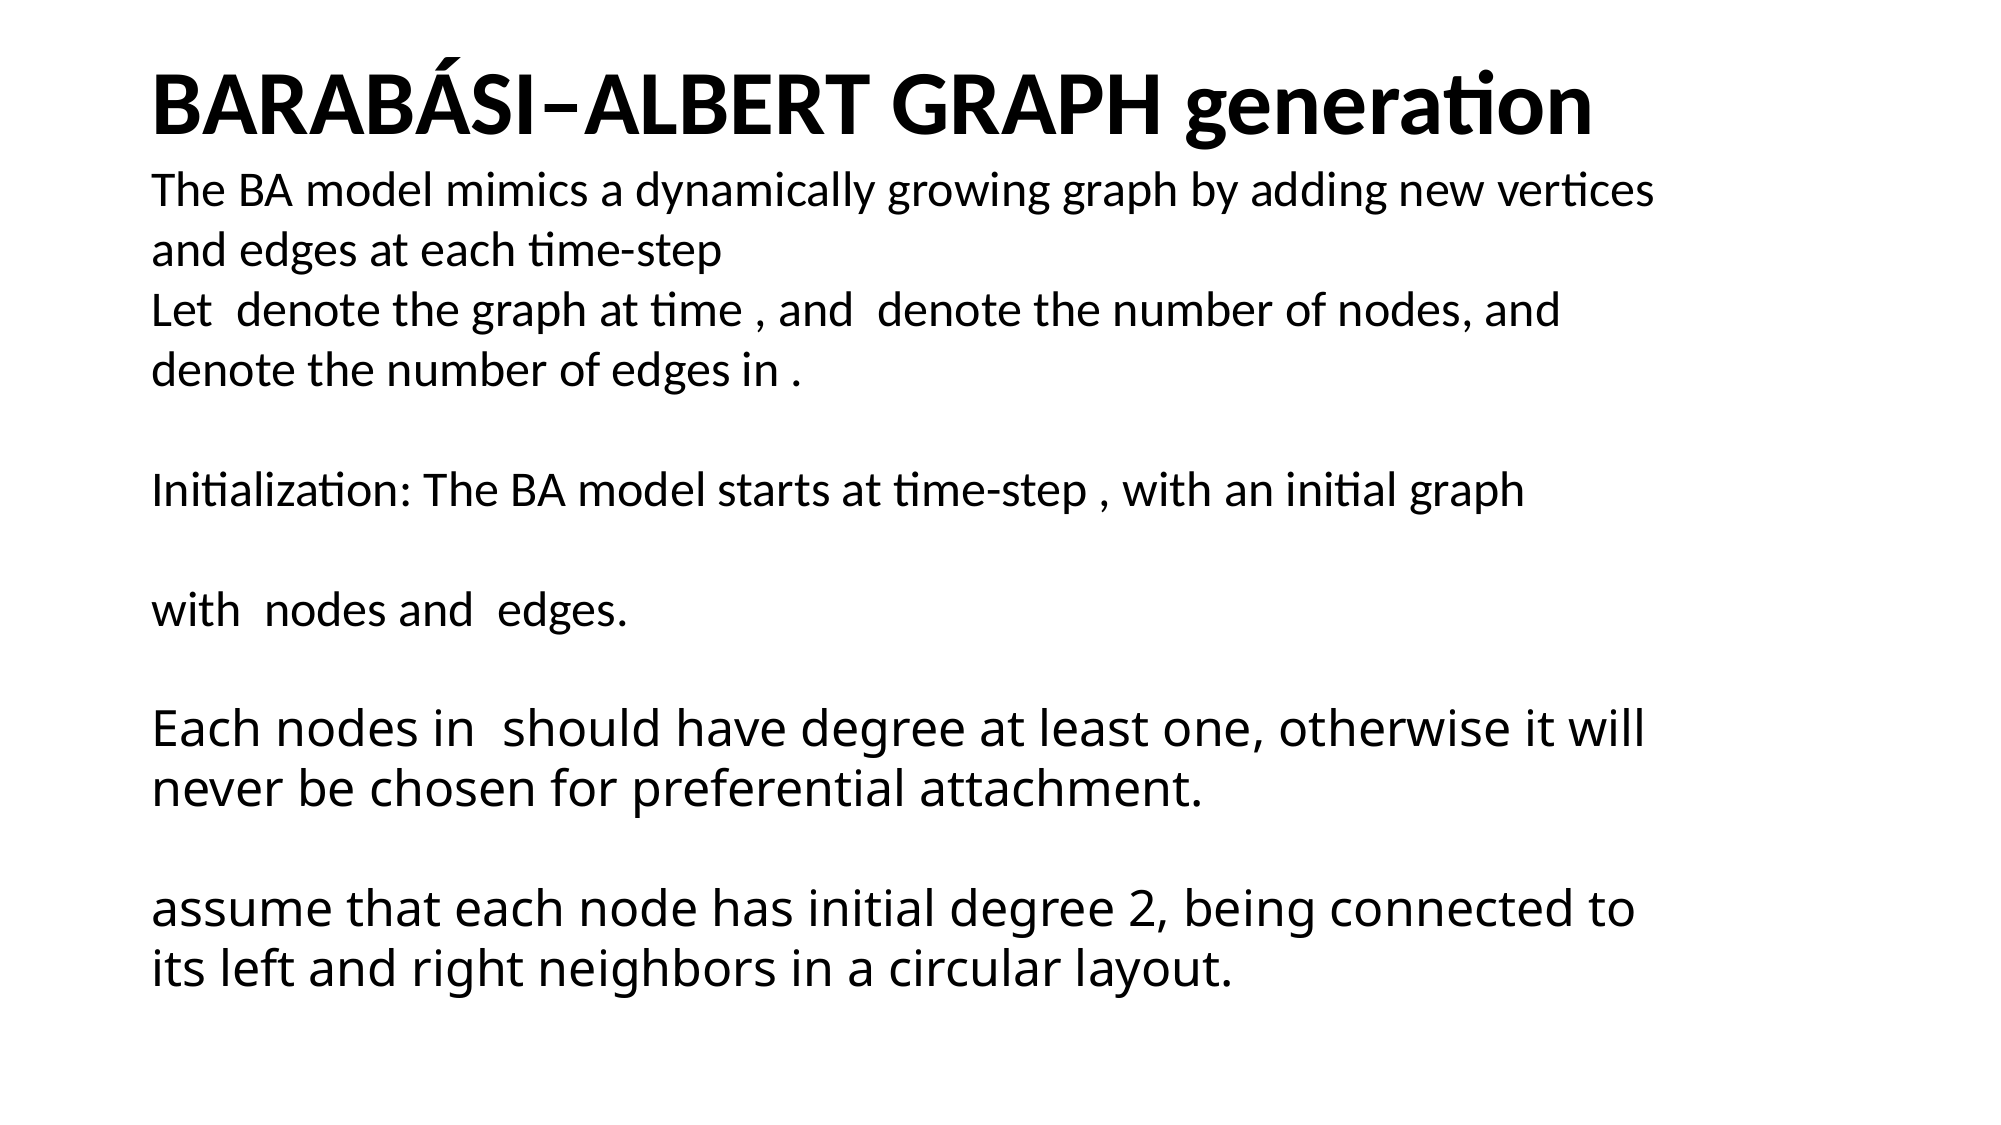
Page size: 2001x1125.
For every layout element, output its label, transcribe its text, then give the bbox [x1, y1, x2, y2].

title BARABÁSI–ALBERT GRAPH generation [136, 29, 1862, 180]
